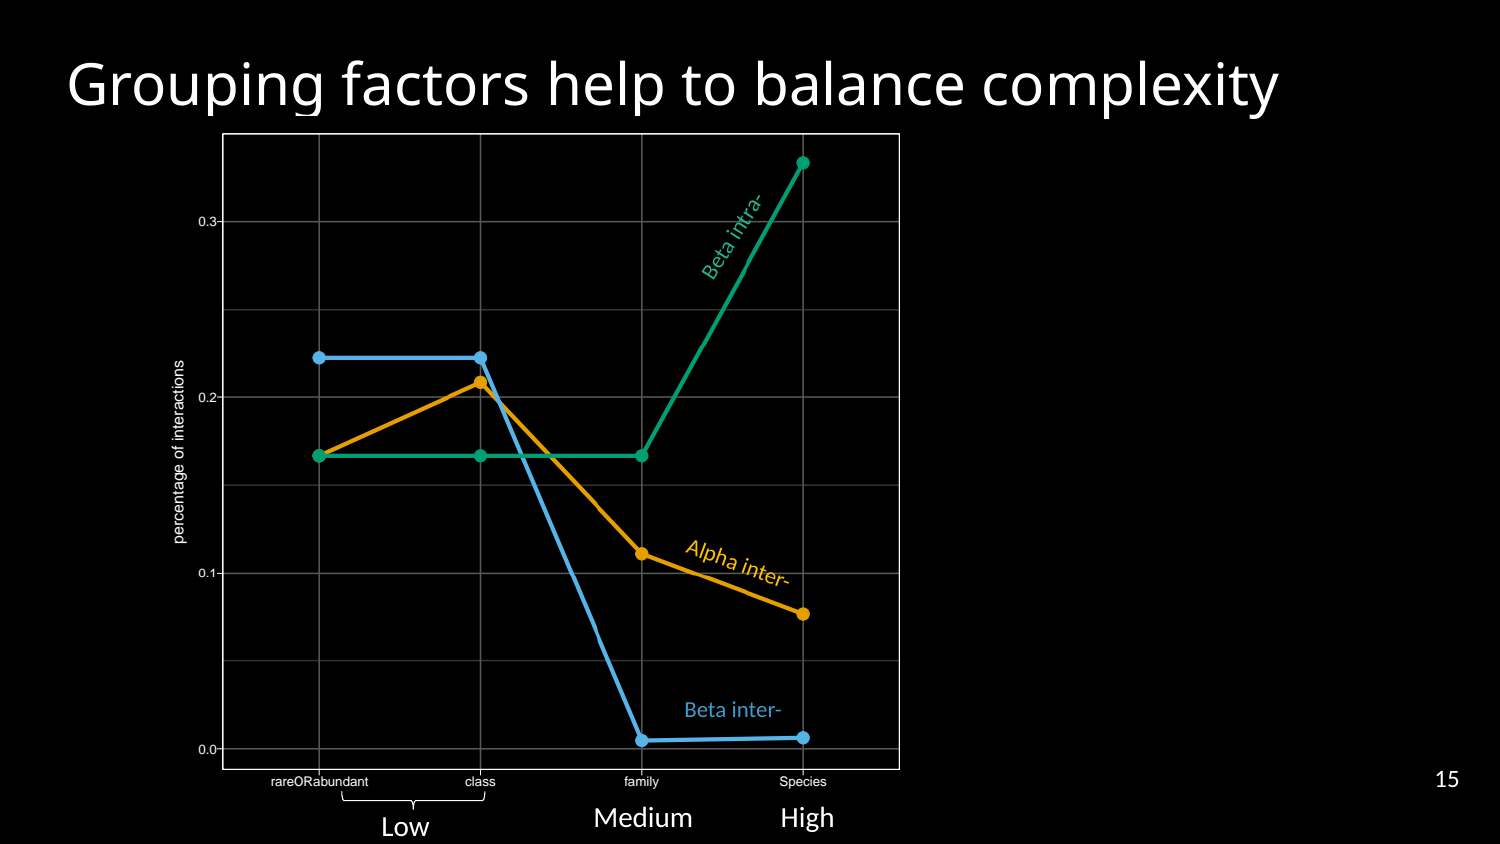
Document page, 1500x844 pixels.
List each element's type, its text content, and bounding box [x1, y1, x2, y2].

text_box 15 [1419, 755, 1489, 800]
text_box Medium [578, 804, 722, 842]
picture [151, 116, 918, 804]
title Grouping factors help to balance complexity [51, 40, 1449, 135]
text_box High [765, 804, 885, 842]
text_box Low [366, 804, 535, 844]
